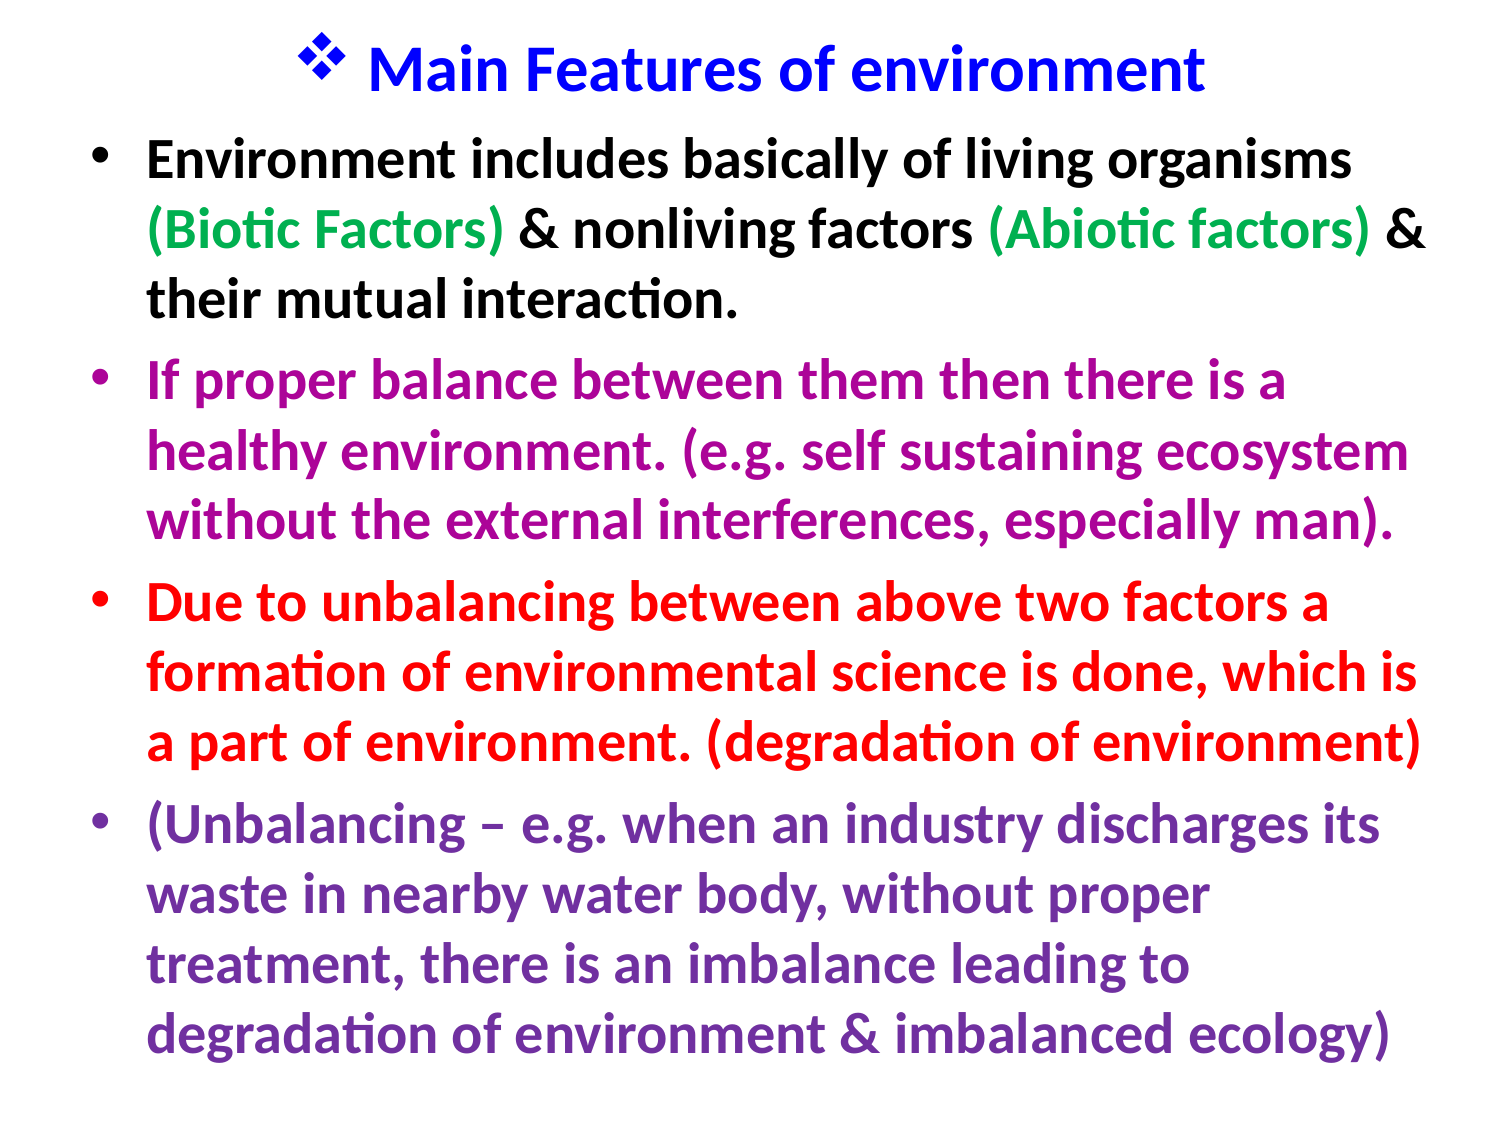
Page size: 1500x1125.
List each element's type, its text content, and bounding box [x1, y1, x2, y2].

list Environment includes basically of living organisms (Biotic Factors) & nonliving factors (Abiotic factors) & their mutual interaction. If proper balance between them then there is a healthy environment. (e.g. self sustaining ecosystem without the external interferences, especially man). Due to unbalancing between above two factors a formation of environmental science is done, which is a part of environment. (degradation of environment) (Unbalancing – e.g. when an industry discharges its waste in nearby water body, without proper treatment, there is an imbalance leading to degradation of environment & imbalanced ecology) [75, 112, 1450, 1088]
title Main Features of environment [75, 24, 1425, 105]
